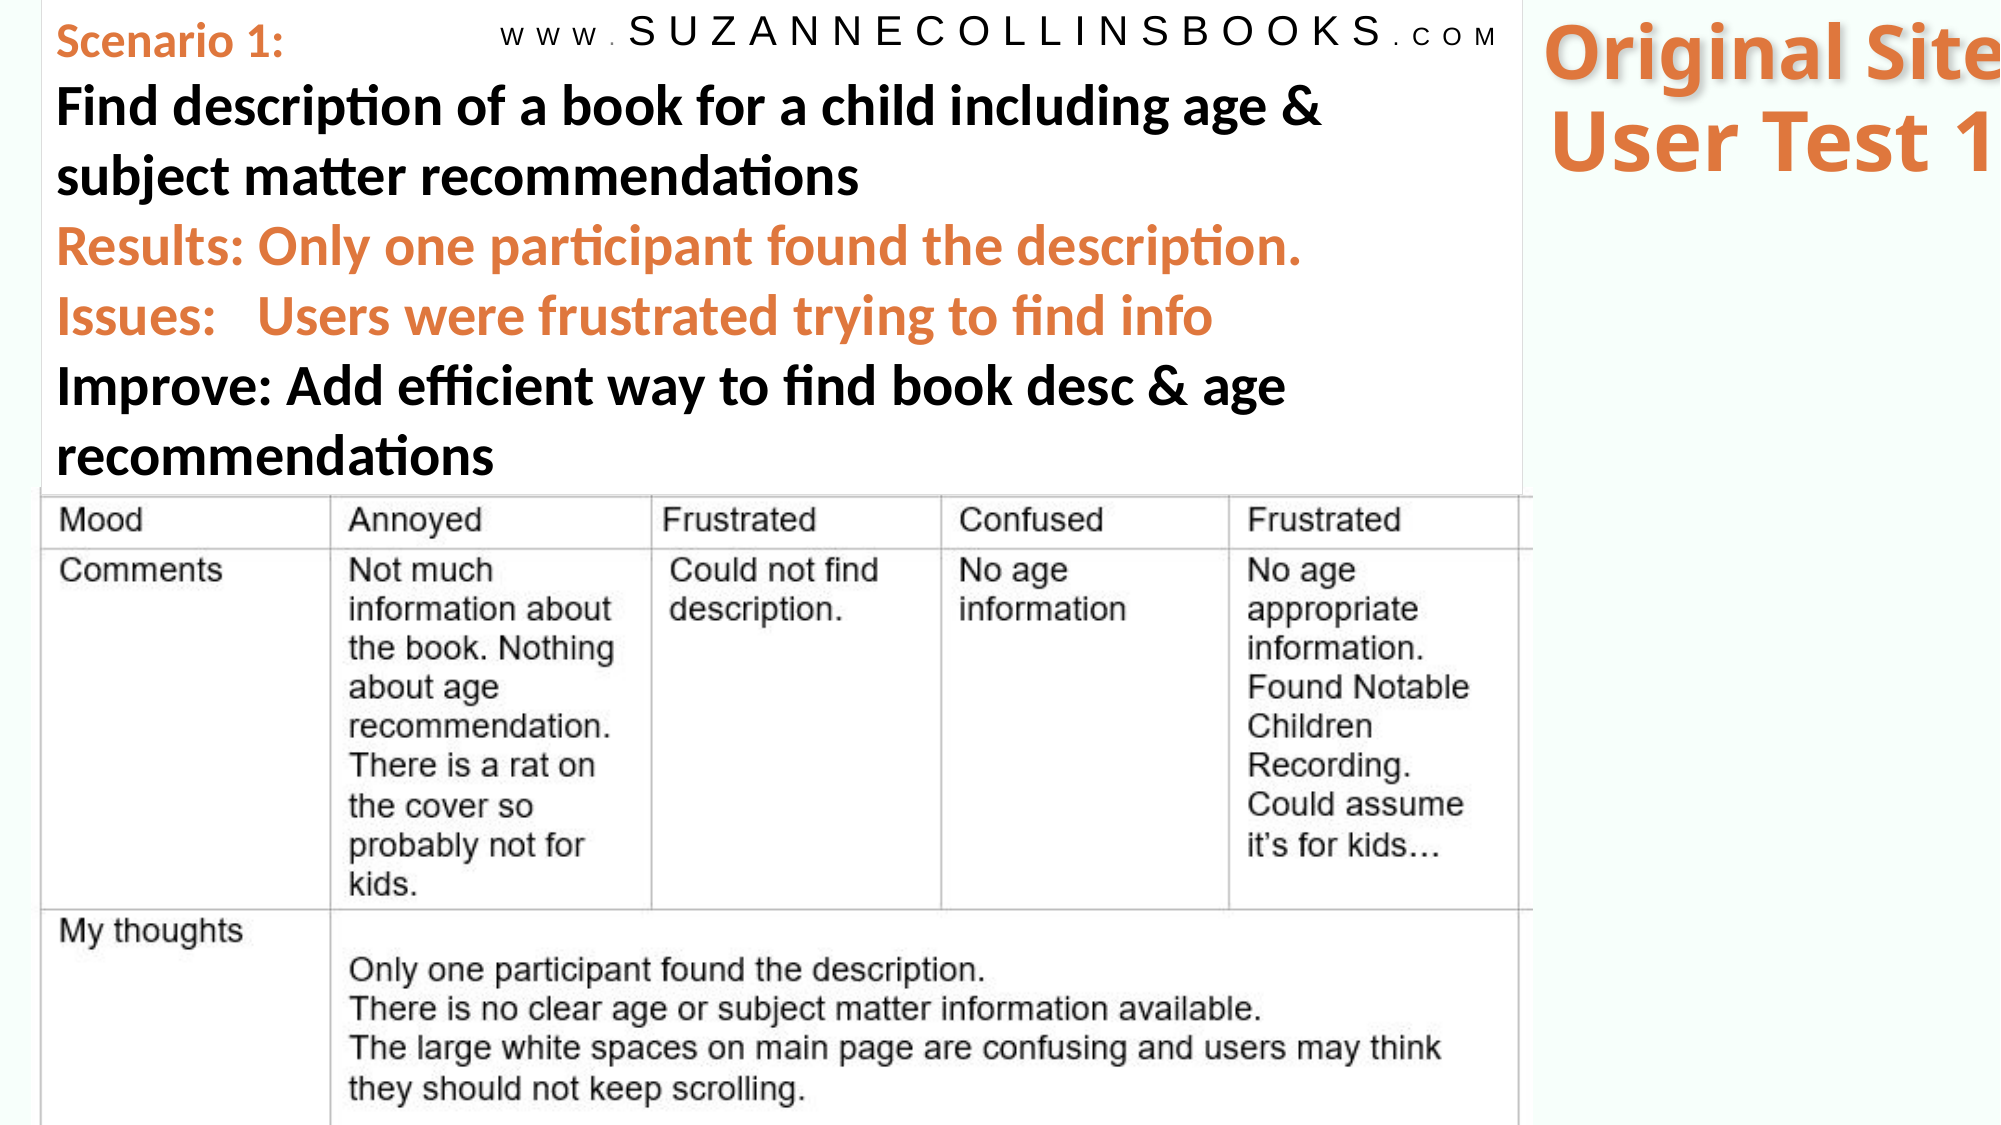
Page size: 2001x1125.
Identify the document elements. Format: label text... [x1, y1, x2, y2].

text_box WWW.SUZANNECOLLINSBOOKS.COM [500, 3, 1721, 54]
text_box User Test 1 [1528, 114, 2000, 188]
picture [31, 487, 1533, 1125]
text_box Scenario 1: Find description of a book for a child including age & subject matter recommendations Results: Only one participant found the description. Issues: Users were frustrated trying to find info Improve: Add efficient way to find book desc & age recommendations [41, 0, 1523, 487]
text_box Original Site [1523, 21, 2000, 95]
